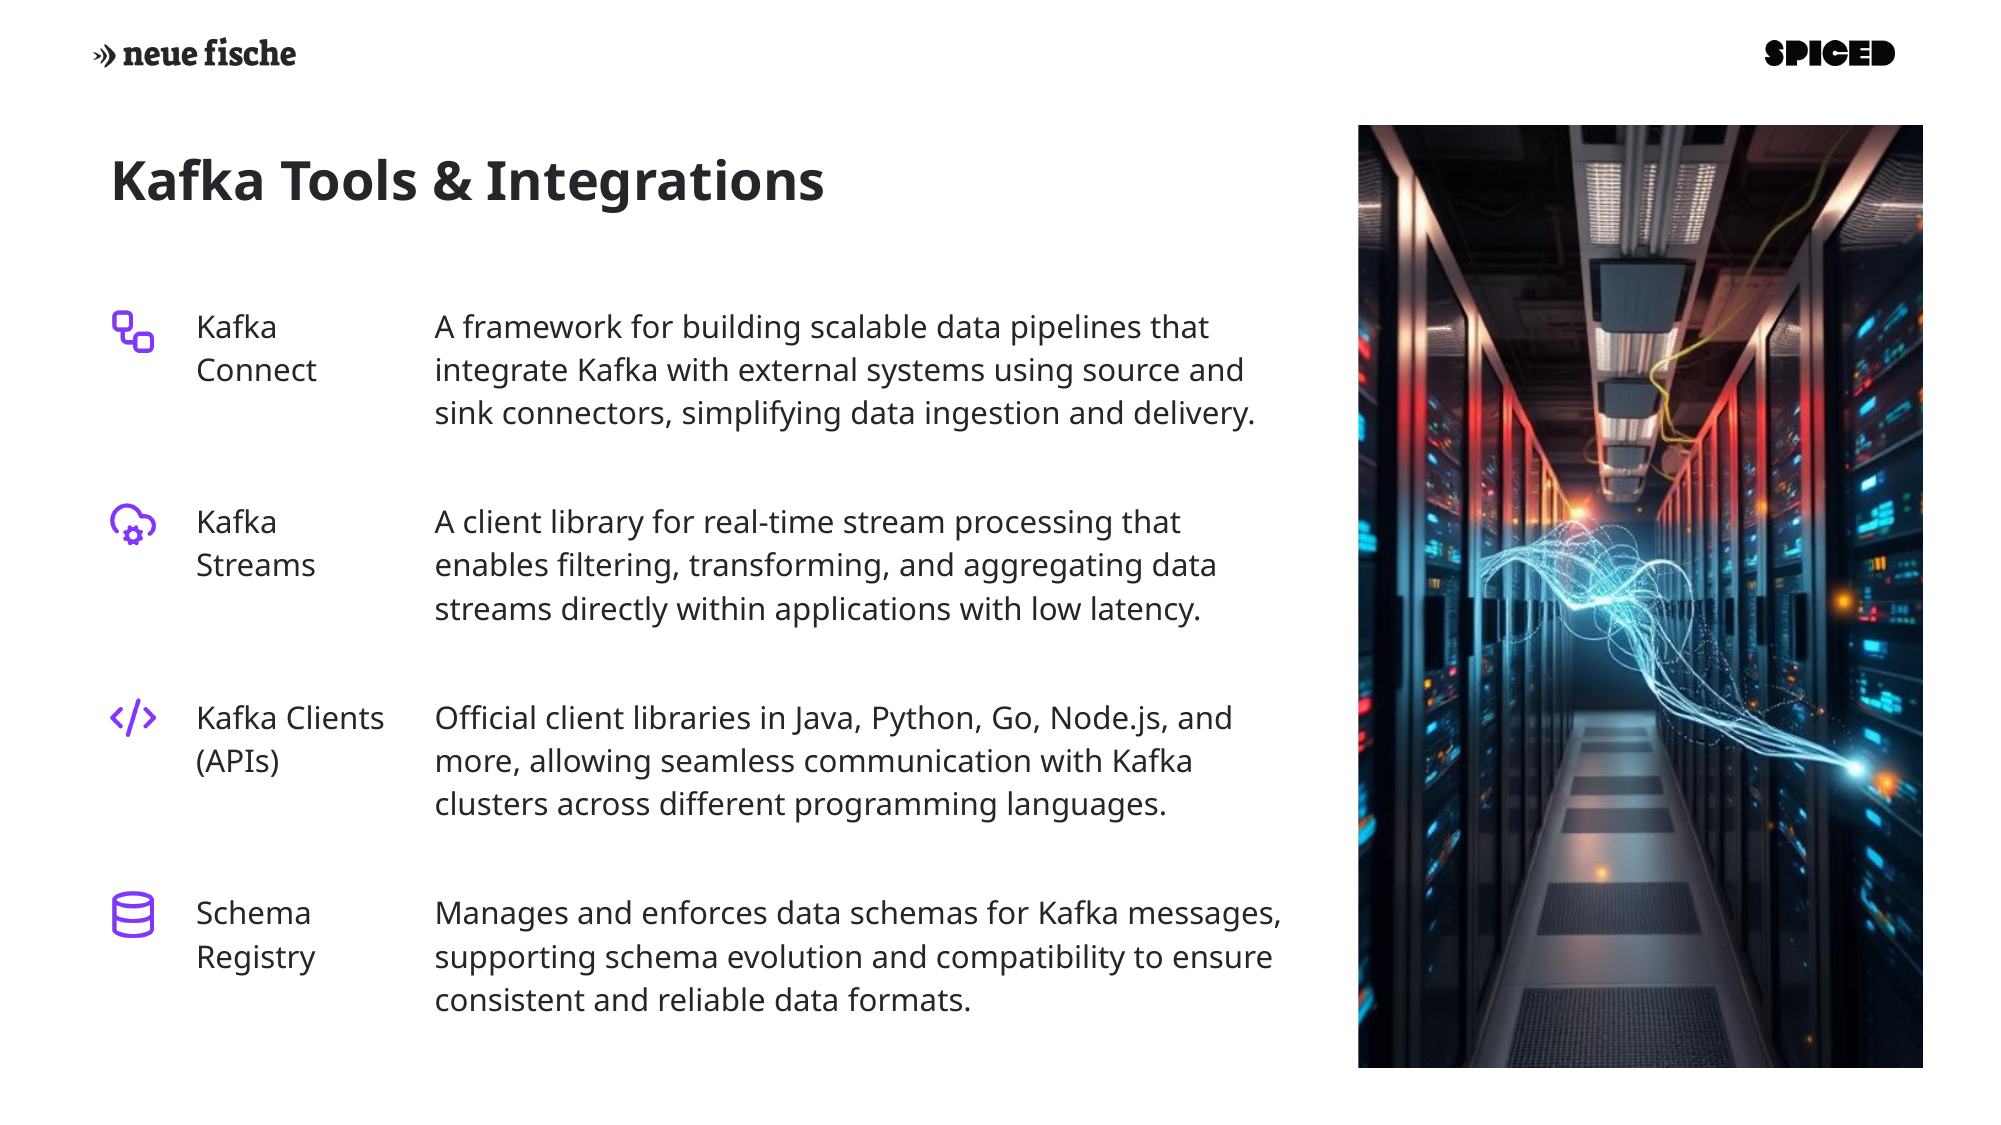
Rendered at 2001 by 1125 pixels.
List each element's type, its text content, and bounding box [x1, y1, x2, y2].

subtitle Kafka Connect [175, 281, 414, 465]
picture [1364, 828, 1373, 837]
list A client library for real-time stream processing that enables filtering, transforming, and aggregating data streams directly within applications with low latency. [414, 477, 1316, 660]
picture [1765, 40, 1895, 66]
list Official client libraries in Java, Python, Go, Node.js, and more, allowing seamless communication with Kafka clusters across different programming languages. [414, 672, 1316, 856]
picture [107, 306, 159, 357]
subtitle Kafka Clients (APIs) [175, 672, 414, 856]
list A framework for building scalable data pipelines that integrate Kafka with external systems using source and sink connectors, simplifying data ingestion and delivery. [414, 281, 1316, 465]
picture [107, 889, 159, 941]
subtitle Kafka Streams [175, 477, 414, 660]
subtitle Schema Registry [175, 868, 414, 1051]
picture [107, 499, 159, 550]
picture [107, 692, 159, 743]
picture [93, 37, 297, 68]
picture [1358, 124, 1924, 1068]
text_box Kafka Tools & Integrations [90, 126, 1275, 236]
list Manages and enforces data schemas for Kafka messages, supporting schema evolution and compatibility to ensure consistent and reliable data formats. [414, 868, 1316, 1051]
